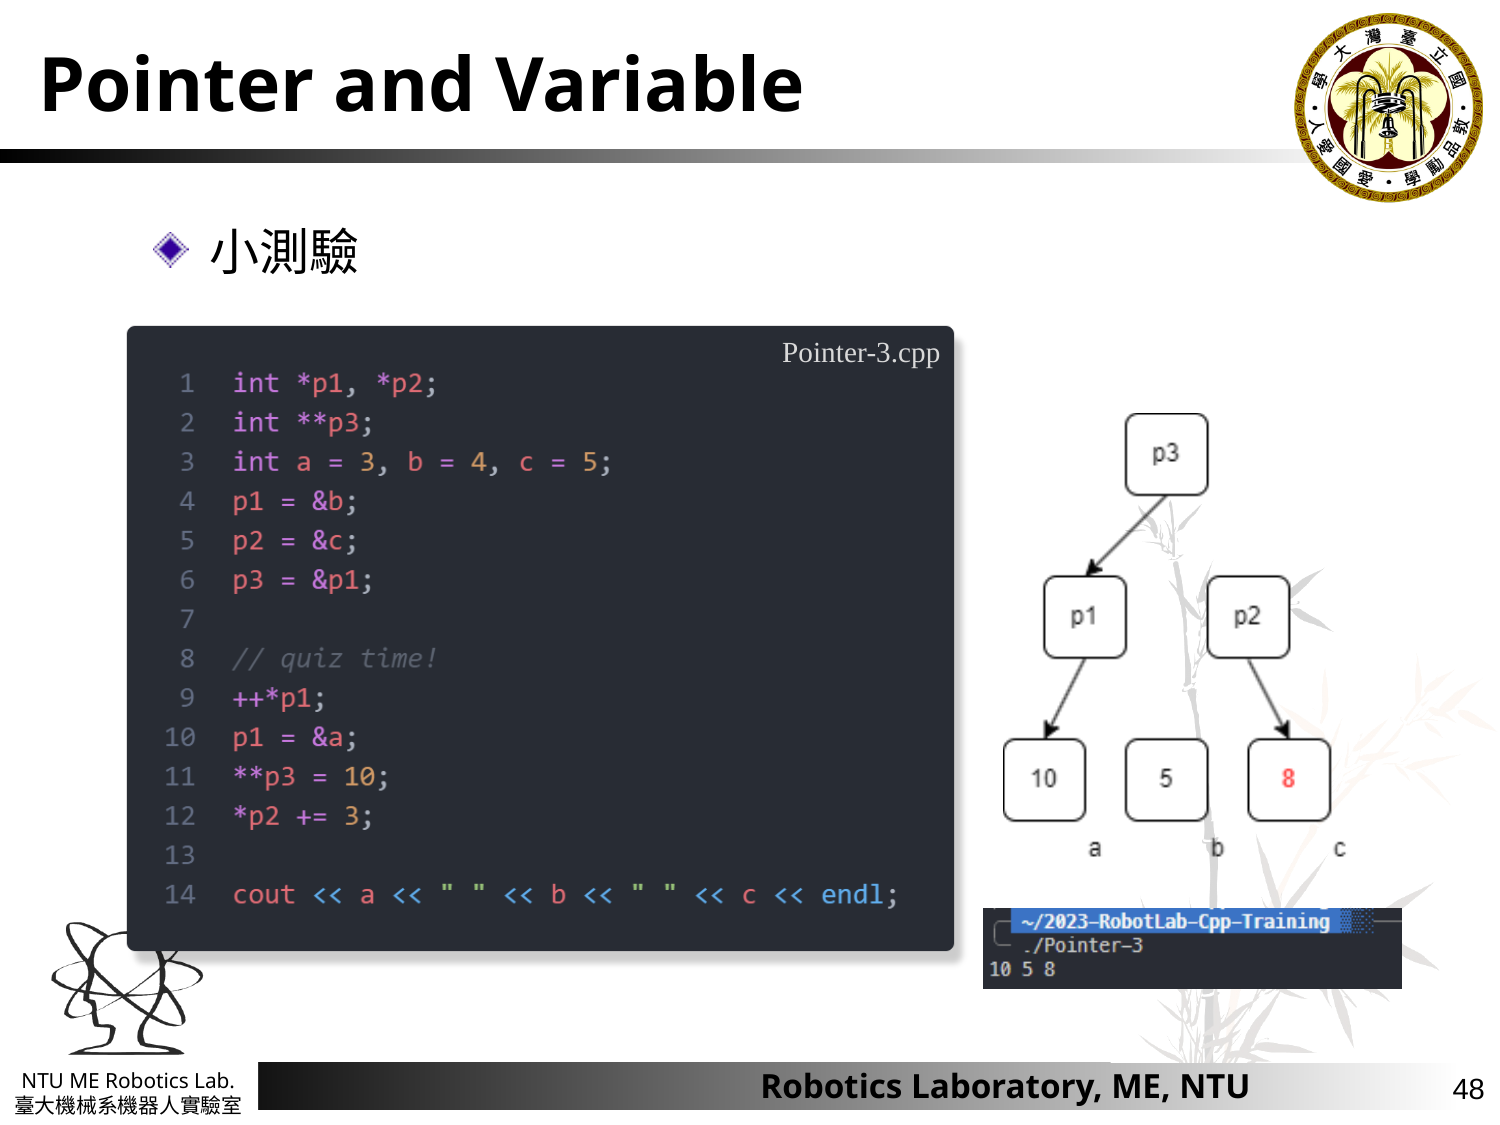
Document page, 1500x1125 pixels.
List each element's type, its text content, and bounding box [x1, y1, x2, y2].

picture [983, 908, 1402, 989]
slide_number 48 [1149, 1062, 1500, 1125]
picture [51, 299, 981, 1060]
picture [153, 232, 189, 268]
list 小測驗 [138, 212, 1397, 907]
picture [1003, 413, 1348, 865]
picture [1293, 13, 1483, 203]
title Pointer and Variable [22, 12, 1206, 151]
